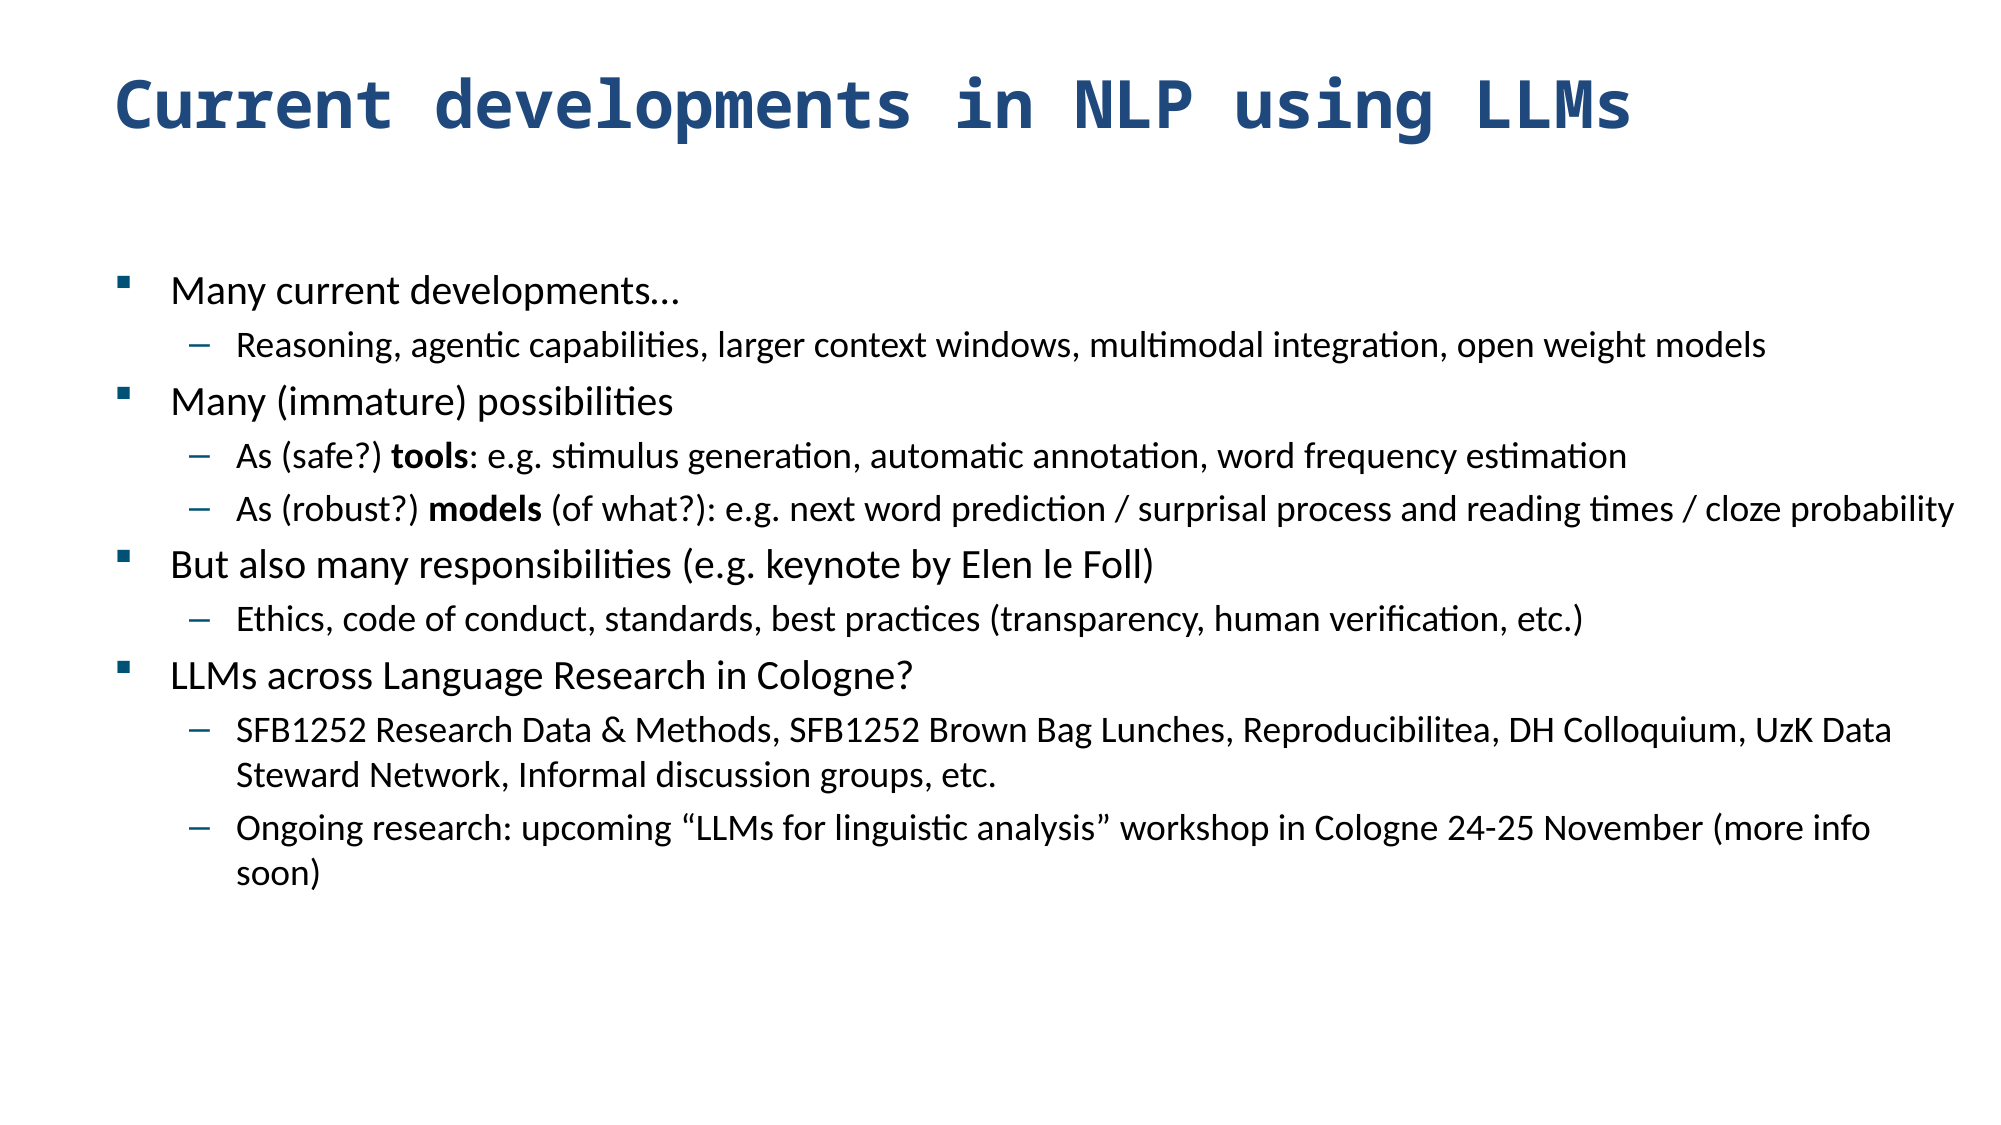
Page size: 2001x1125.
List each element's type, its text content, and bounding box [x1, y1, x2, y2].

title Current developments in NLP using LLMs [99, 54, 1901, 185]
list Many current developments… Reasoning, agentic capabilities, larger context windows, multimodal integration, open weight models Many (immature) possibilities As (safe?) tools: e.g. stimulus generation, automatic annotation, word frequency estimation As (robust?) models (of what?): e.g. next word prediction / surprisal process and reading times / cloze probability But also many responsibilities (e.g. keynote by Elen le Foll) Ethics, code of conduct, standards, best practices (transparency, human verification, etc.) LLMs across Language Research in Cologne? SFB1252 Research Data & Methods, SFB1252 Brown Bag Lunches, Reproducibilitea, DH Colloquium, UzK Data Steward Network, Informal discussion groups, etc. Ongoing research: upcoming “LLMs for linguistic analysis” workshop in Cologne 24-25 November (more info soon) [99, 255, 1981, 976]
